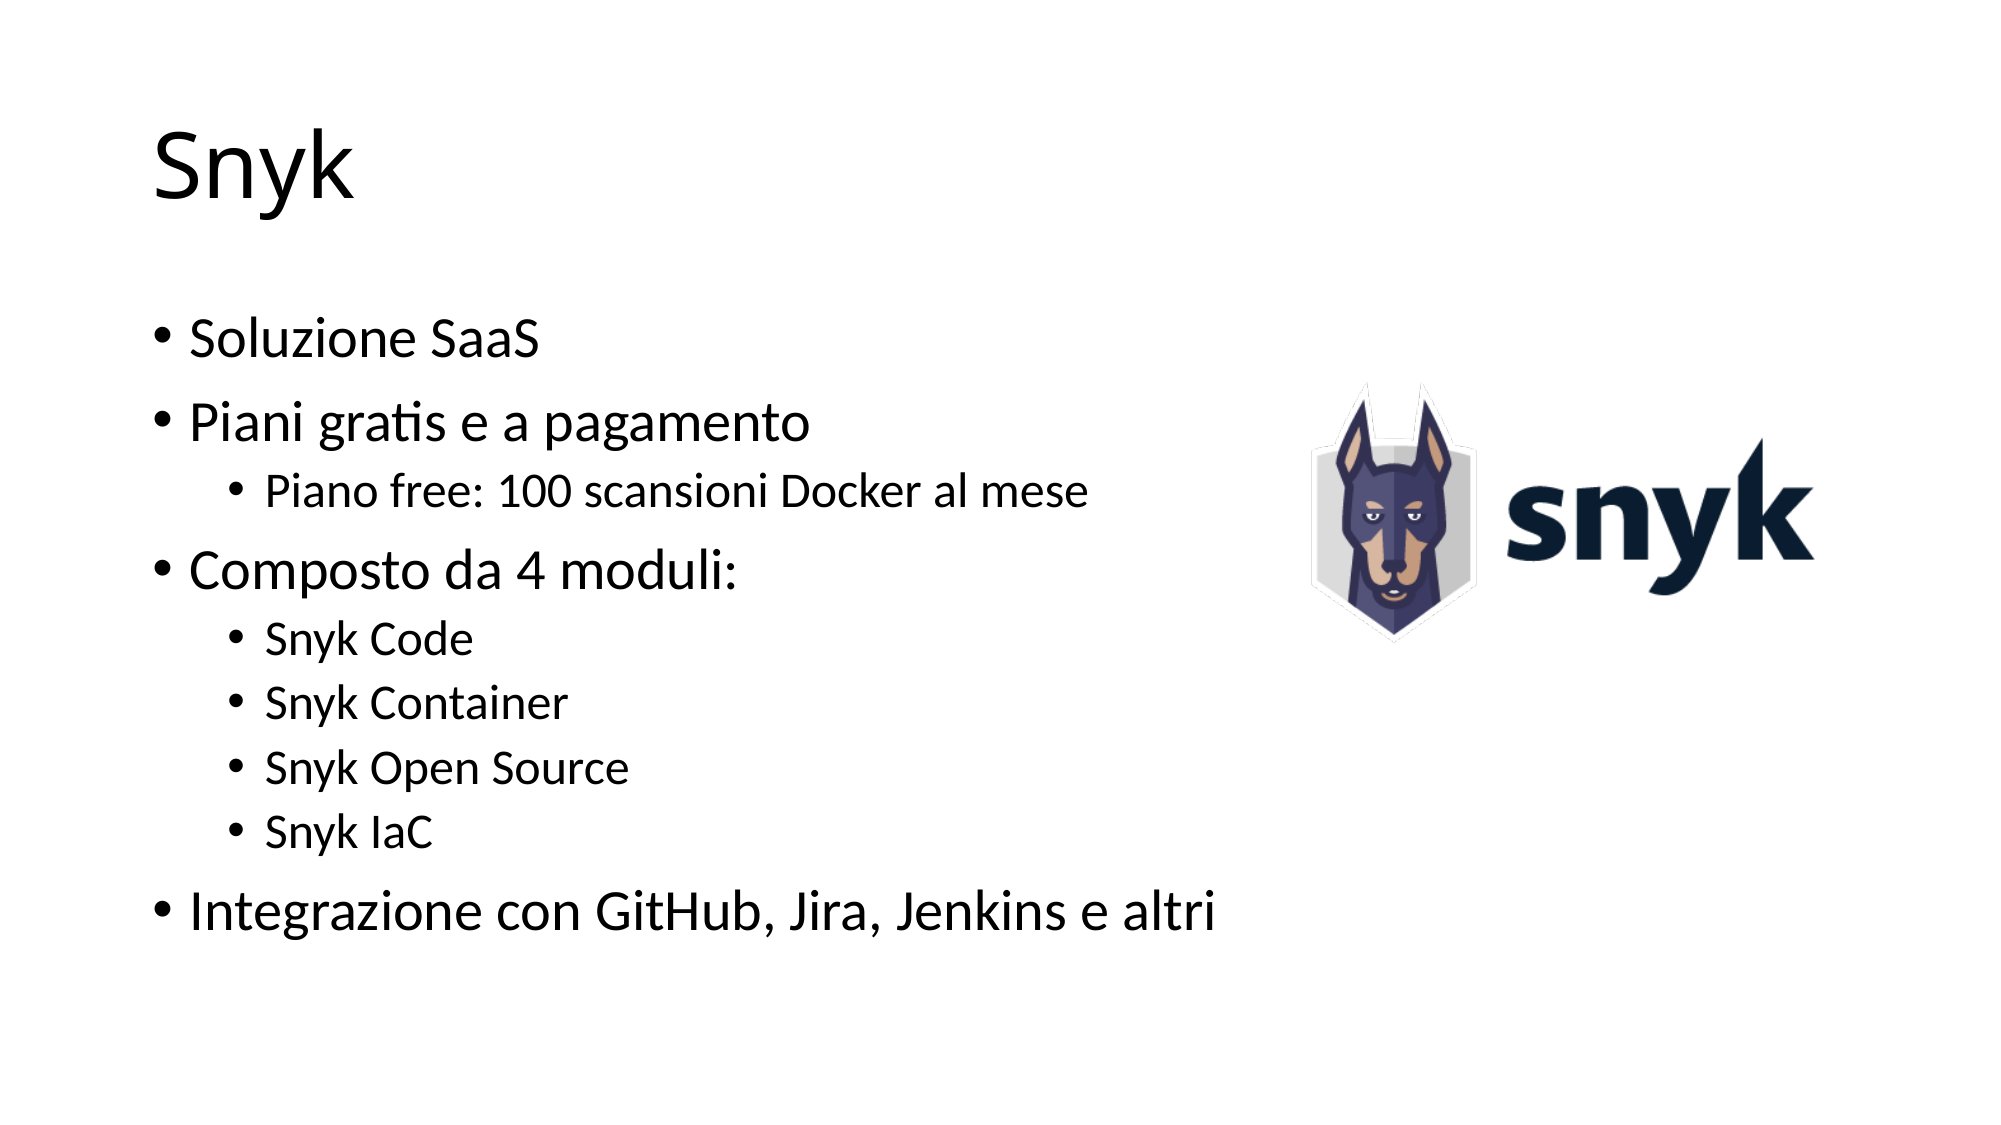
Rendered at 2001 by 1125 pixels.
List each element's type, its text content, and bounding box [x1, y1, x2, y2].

list Soluzione SaaS Piani gratis e a pagamento Piano free: 100 scansioni Docker al mese Composto da 4 moduli: Snyk Code Snyk Container Snyk Open Source Snyk IaC Integrazione con GitHub, Jira, Jenkins e altri [137, 299, 1863, 1014]
title Snyk [137, 59, 1863, 278]
picture [1182, 299, 1947, 734]
